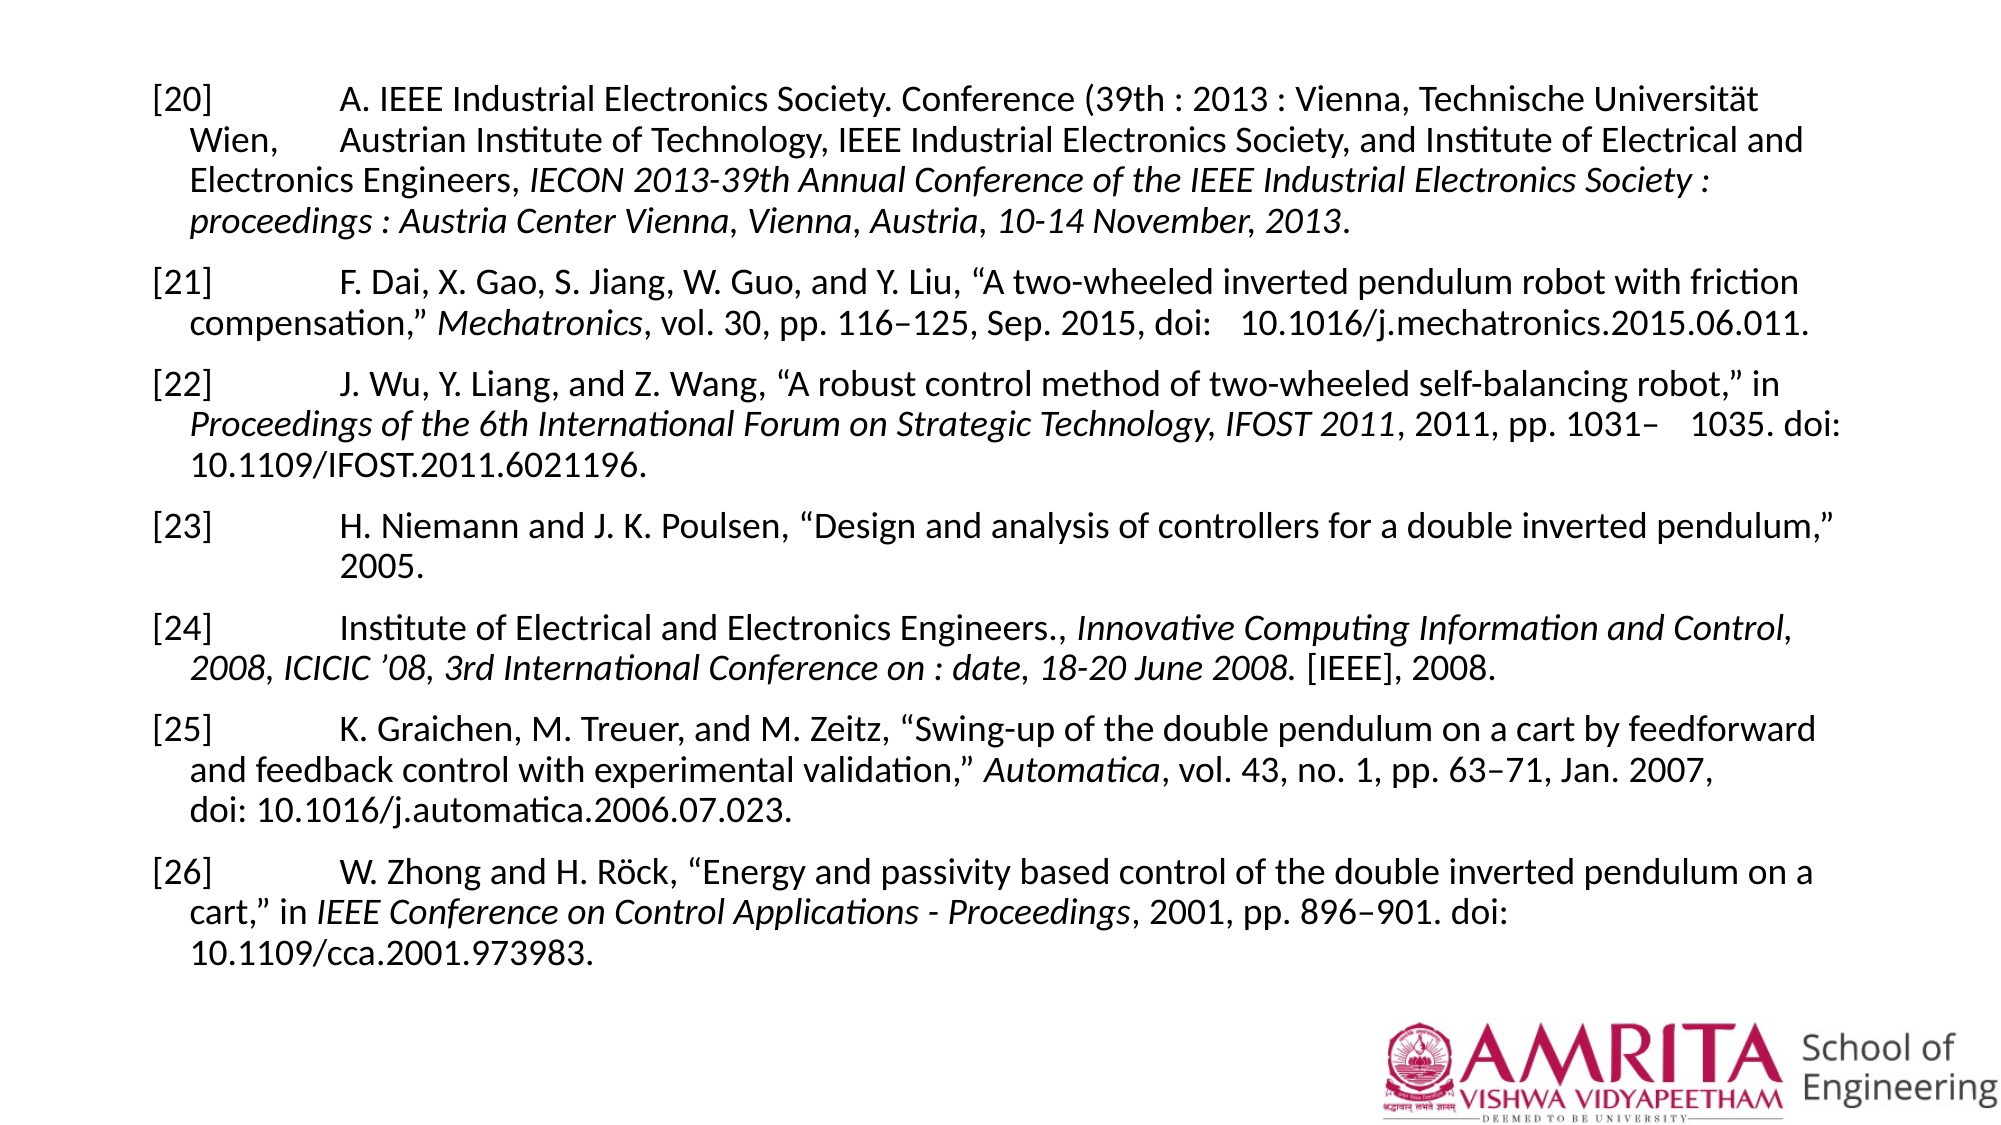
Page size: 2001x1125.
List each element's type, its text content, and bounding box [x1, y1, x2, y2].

text_box [20] A. IEEE Industrial Electronics Society. Conference (39th : 2013 : Vienna, Technische Universität Wien, Austrian Institute of Technology, IEEE Industrial Electronics Society, and Institute of Electrical and Electronics Engineers, IECON 2013-39th Annual Conference of the IEEE Industrial Electronics Society : proceedings : Austria Center Vienna, Vienna, Austria, 10-14 November, 2013. [21] F. Dai, X. Gao, S. Jiang, W. Guo, and Y. Liu, “A two-wheeled inverted pendulum robot with friction compensation,” Mechatronics, vol. 30, pp. 116–125, Sep. 2015, doi: 10.1016/j.mechatronics.2015.06.011. [22] J. Wu, Y. Liang, and Z. Wang, “A robust control method of two-wheeled self-balancing robot,” in Proceedings of the 6th International Forum on Strategic Technology, IFOST 2011, 2011, pp. 1031– 1035. doi: 10.1109/IFOST.2011.6021196. [23] H. Niemann and J. K. Poulsen, “Design and analysis of controllers for a double inverted pendulum,” 2005. [24] Institute of Electrical and Electronics Engineers., Innovative Computing Information and Control, 2008, ICICIC ’08, 3rd International Conference on : date, 18-20 June 2008. [IEEE], 2008. [25] K. Graichen, M. Treuer, and M. Zeitz, “Swing-up of the double pendulum on a cart by feedforward and feedback control with experimental validation,” Automatica, vol. 43, no. 1, pp. 63–71, Jan. 2007, doi: 10.1016/j.automatica.2006.07.023. [26] W. Zhong and H. Röck, “Energy and passivity based control of the double inverted pendulum on a cart,” in IEEE Conference on Control Applications - Proceedings, 2001, pp. 896–901. doi: 10.1109/cca.2001.973983. [137, 72, 1863, 1014]
picture [1378, 1018, 2000, 1125]
